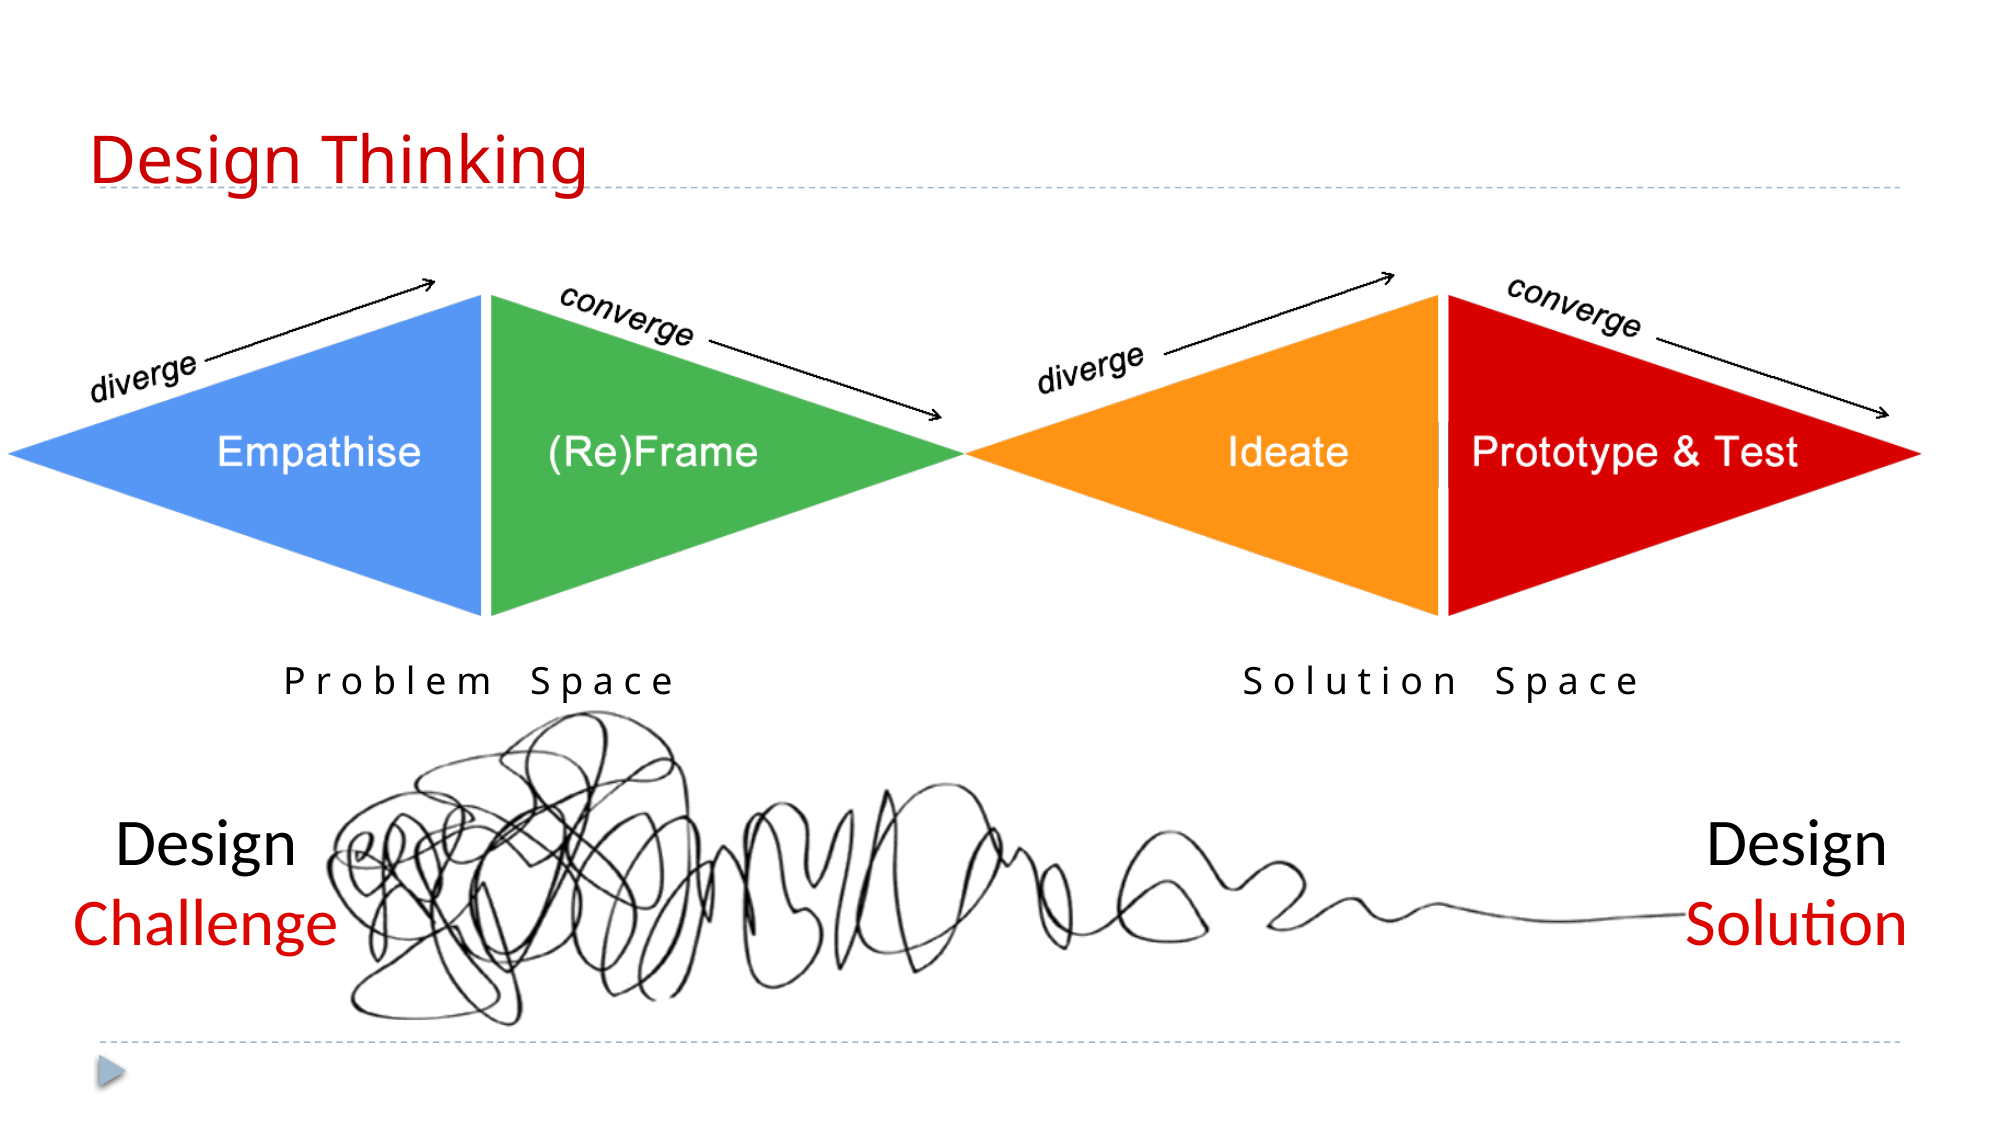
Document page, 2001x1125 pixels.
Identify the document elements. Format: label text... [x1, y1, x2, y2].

text_box Design Challenge [33, 789, 270, 995]
picture [276, 689, 1687, 1055]
text_box Design Solution [1692, 789, 1946, 995]
text_box S o l u t i o n S p a c e [1149, 652, 1732, 740]
title Design Thinking [68, 97, 1932, 223]
picture [0, 238, 1934, 638]
text_box P r o b l e m S p a c e [139, 652, 818, 740]
